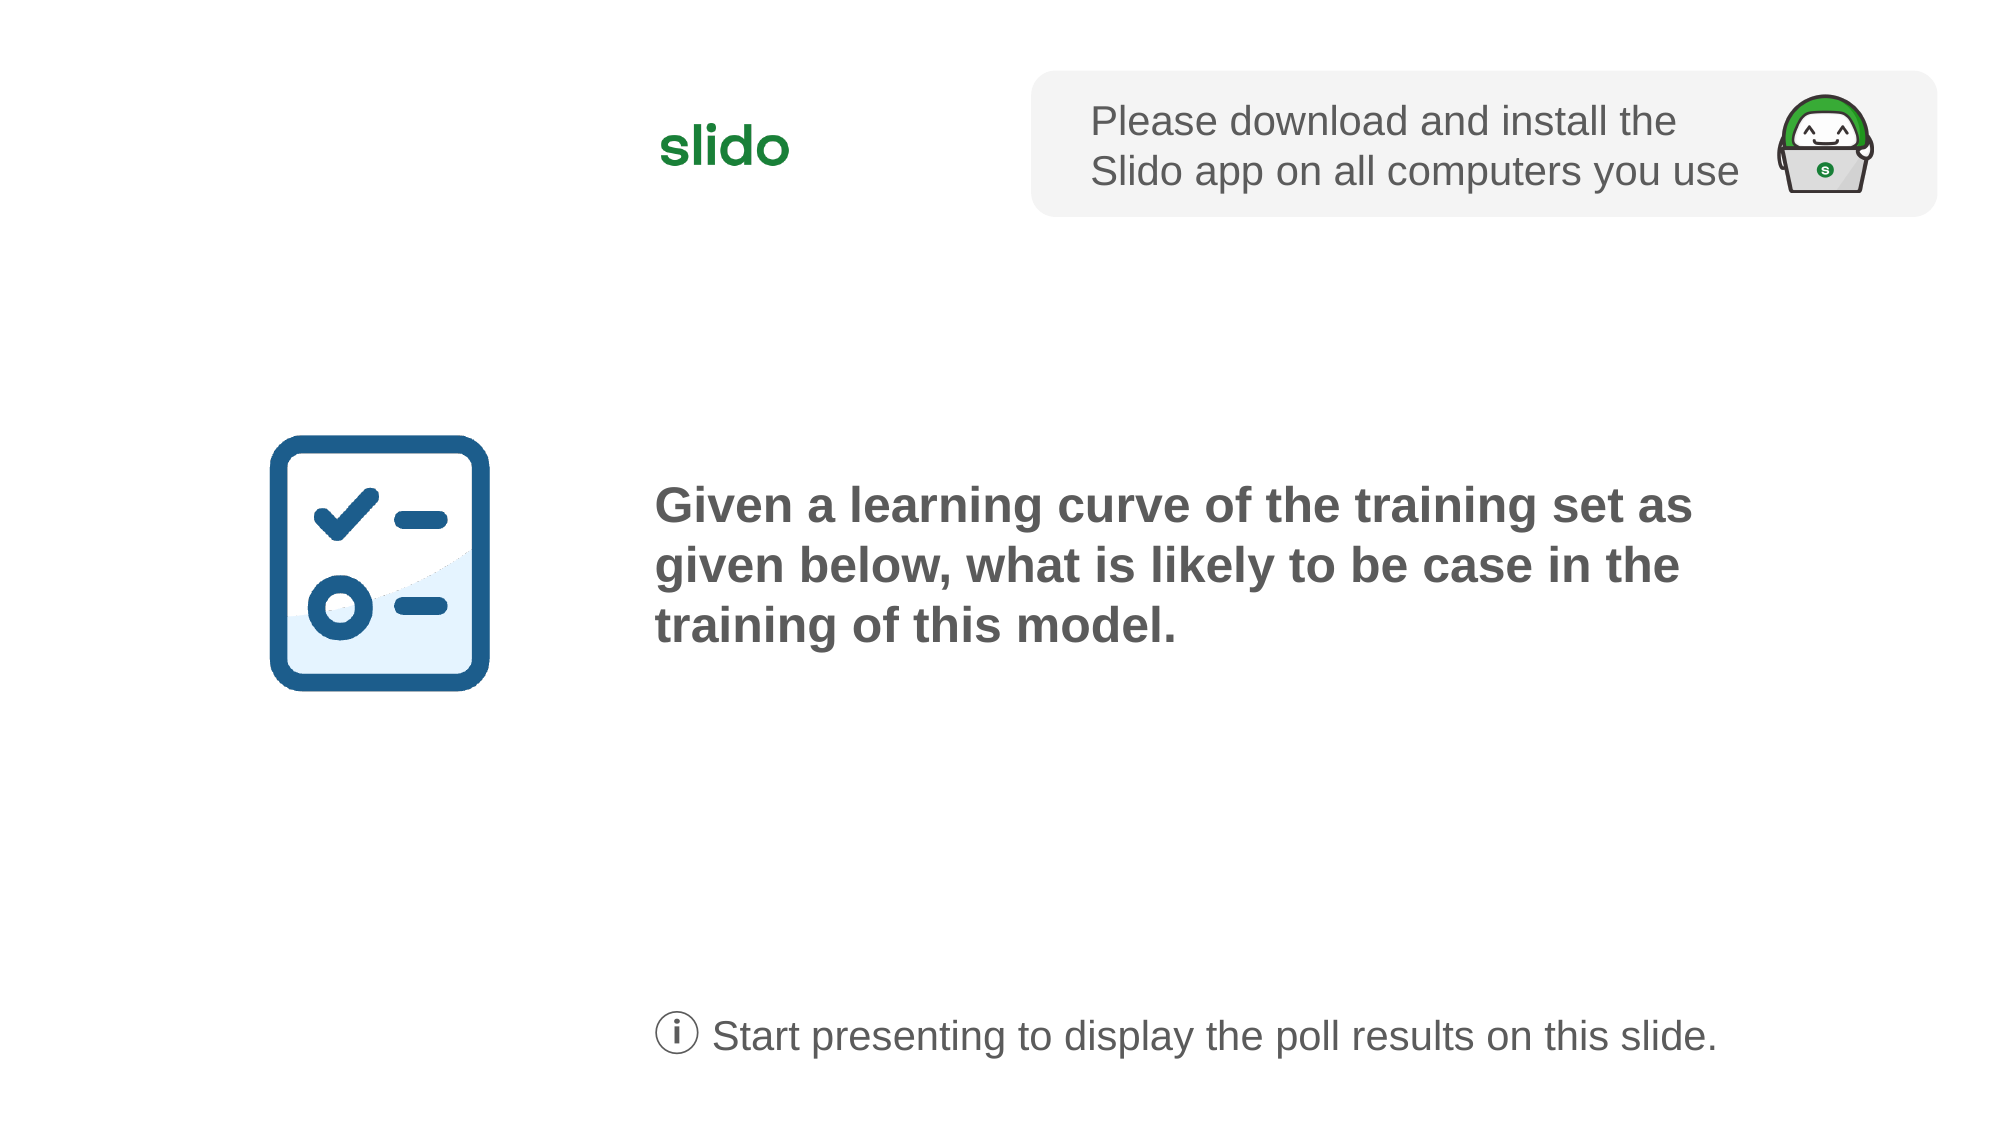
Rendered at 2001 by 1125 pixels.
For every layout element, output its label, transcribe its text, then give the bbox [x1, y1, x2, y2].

picture [1775, 94, 1875, 193]
picture [189, 372, 571, 753]
text_box Given a learning curve of the training set as given below, what is likely to be case in the training of this model. [638, 420, 1842, 705]
text_box Please download and install the Slido app on all computers you use [1029, 68, 1940, 220]
picture [639, 101, 811, 187]
text_box ⓘ Start presenting to display the poll results on this slide. [638, 987, 1842, 1077]
